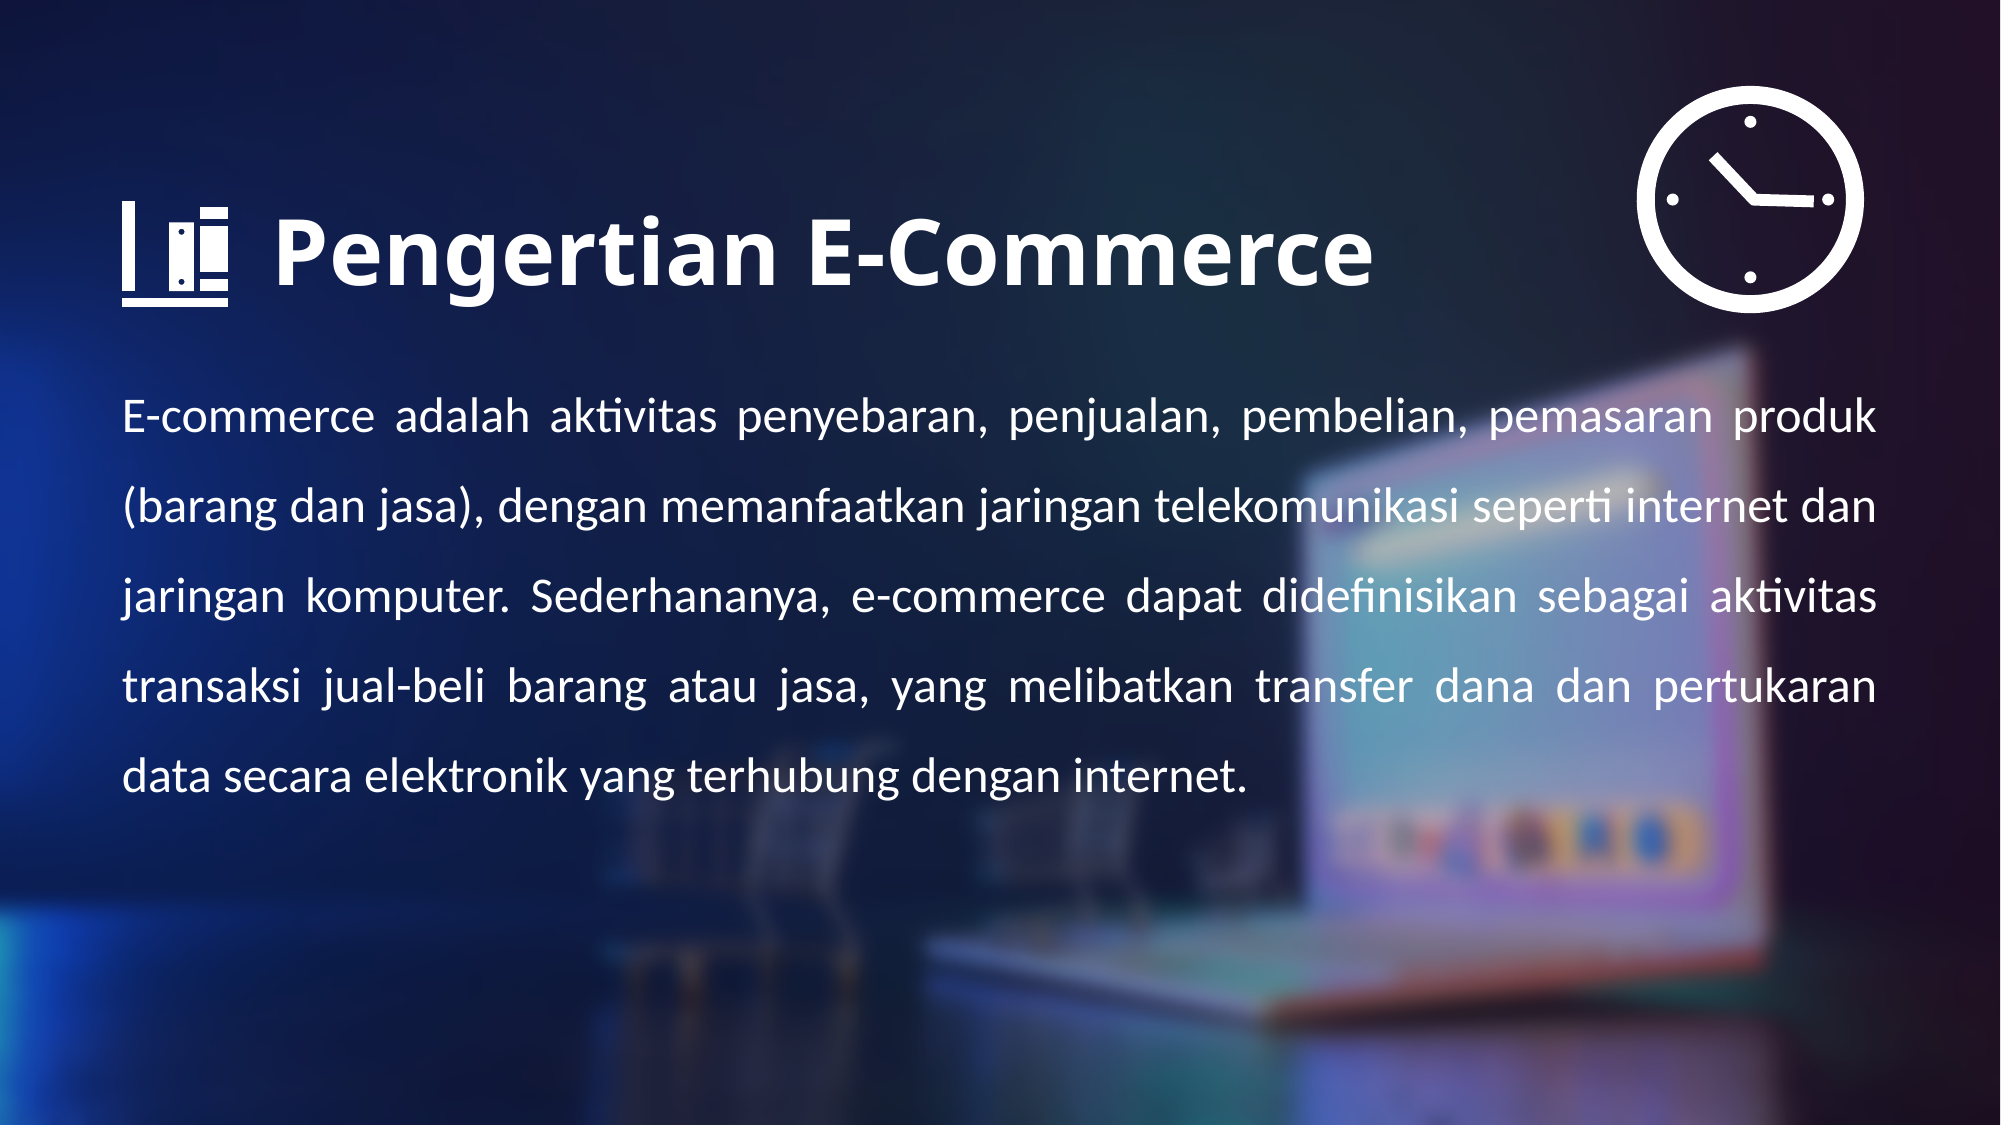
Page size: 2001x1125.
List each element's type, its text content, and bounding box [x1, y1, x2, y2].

text_box [1636, 85, 1865, 314]
text_box [1822, 193, 1835, 206]
text_box [1744, 115, 1757, 128]
text_box [1666, 193, 1679, 206]
title Pengertian E-Commerce [106, 107, 1607, 313]
text_box [169, 222, 194, 292]
text_box [1744, 271, 1757, 284]
text_box [200, 278, 229, 292]
text_box [122, 297, 229, 307]
picture [0, 0, 2001, 1125]
text_box [200, 225, 229, 273]
text_box [200, 206, 229, 220]
text_box [122, 200, 135, 292]
subtitle E-commerce adalah aktivitas penyebaran, penjualan, pembelian, pemasaran produk (barang dan jasa), dengan memanfaatkan jaringan telekomunikasi seperti internet dan jaringan komputer. Sederhananya, e-commerce dapat didefinisikan sebagai aktivitas transaksi jual-beli barang atau jasa, yang melibatkan transfer dana dan pertukaran data secara elektronik yang terhubung dengan internet. [106, 344, 1894, 1069]
text_box [1708, 152, 1814, 208]
